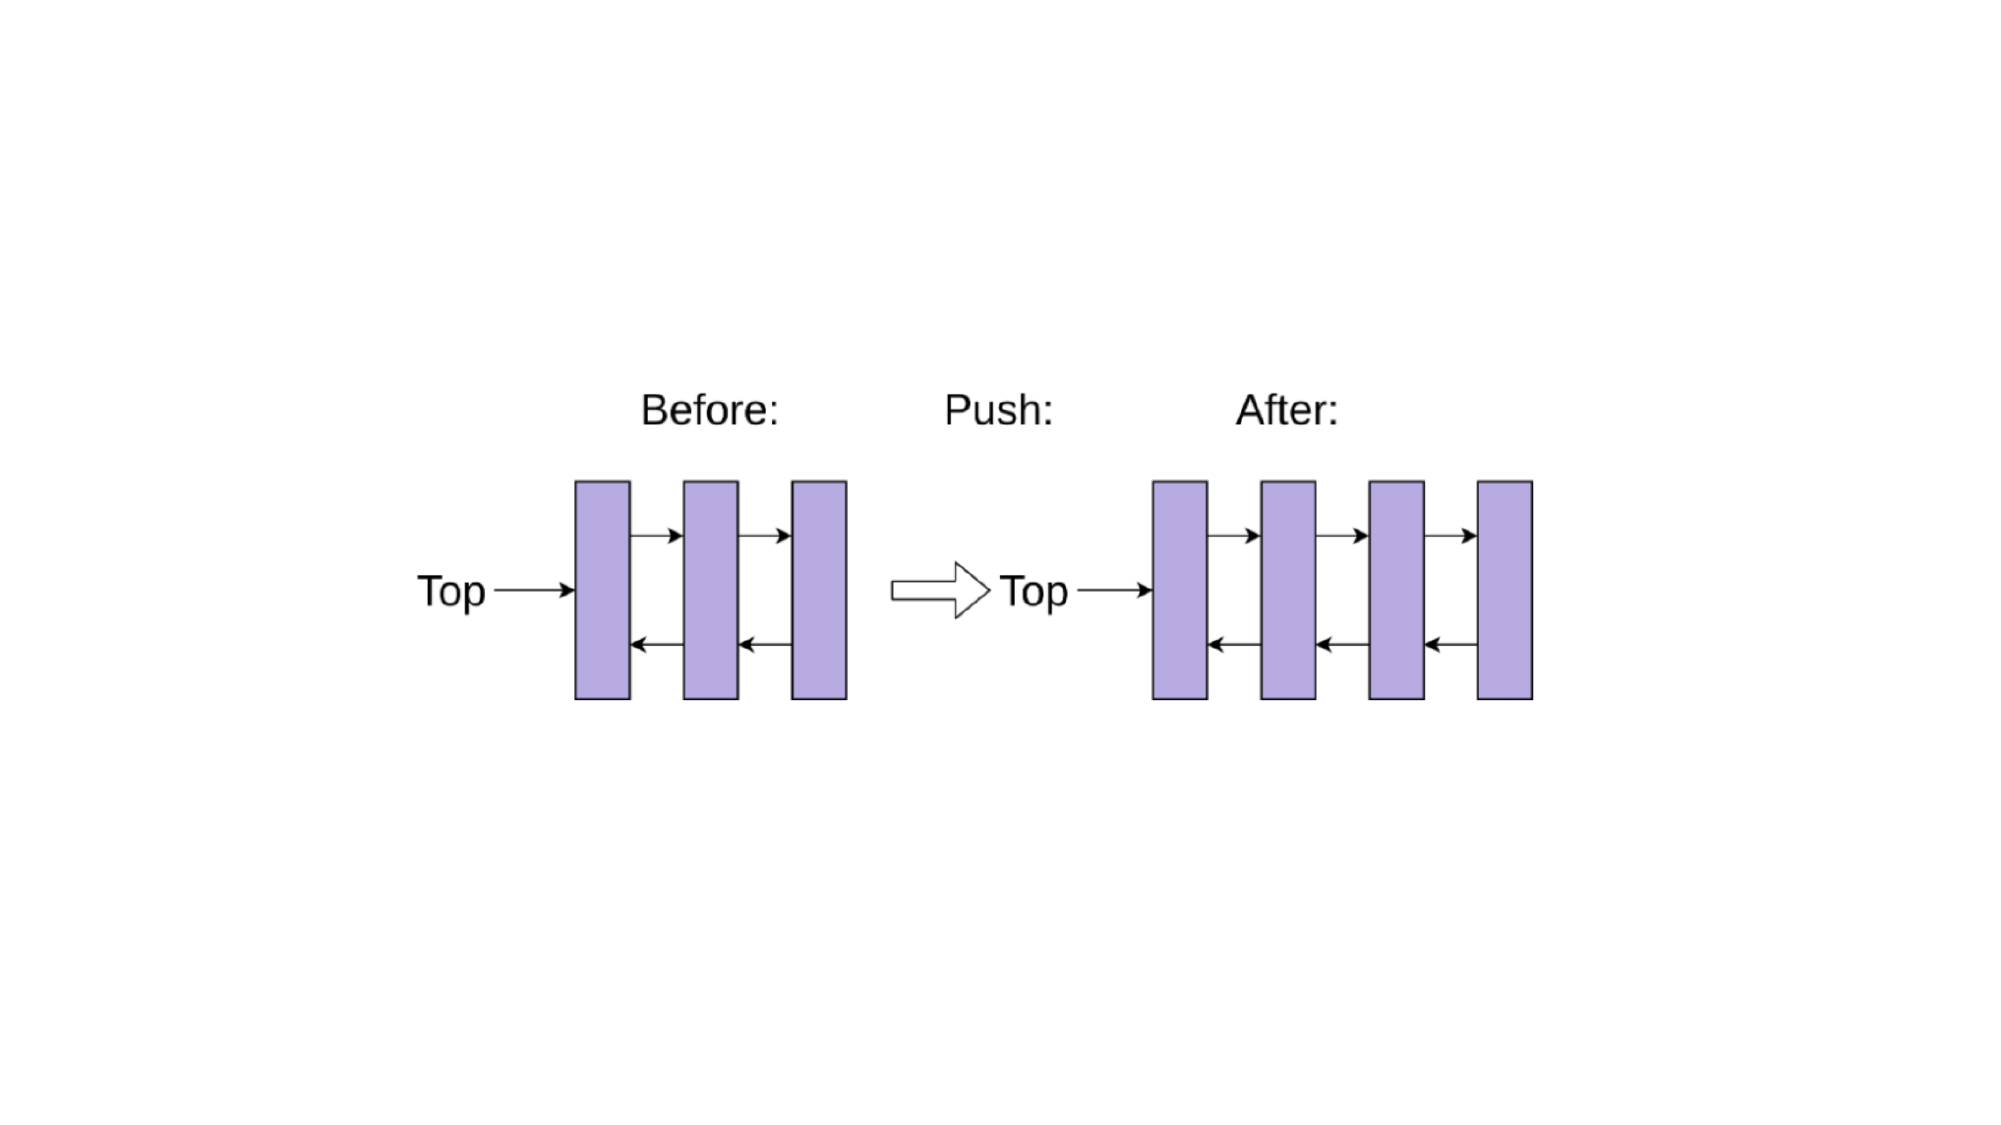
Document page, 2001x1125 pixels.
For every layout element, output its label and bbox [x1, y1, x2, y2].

picture [362, 350, 1638, 775]
